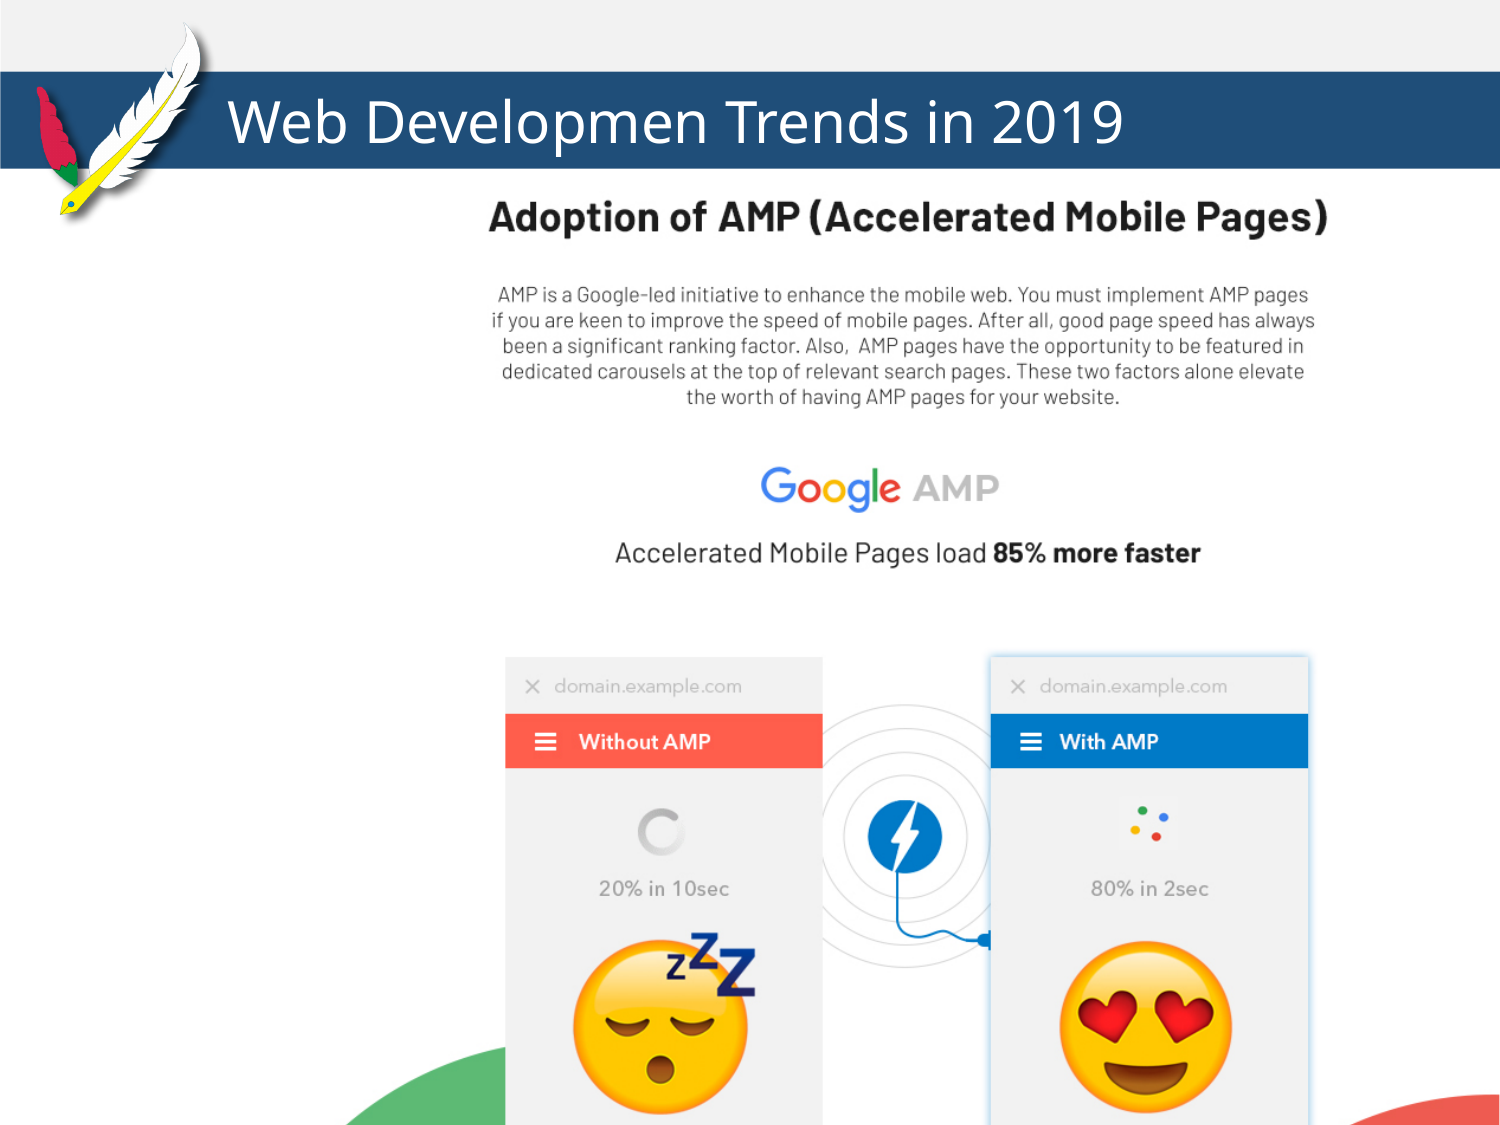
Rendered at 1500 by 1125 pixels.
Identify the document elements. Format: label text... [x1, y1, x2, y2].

picture [1, 1, 242, 242]
picture [316, 188, 1500, 1125]
title Web Developmen Trends in 2019 [212, 85, 1397, 156]
